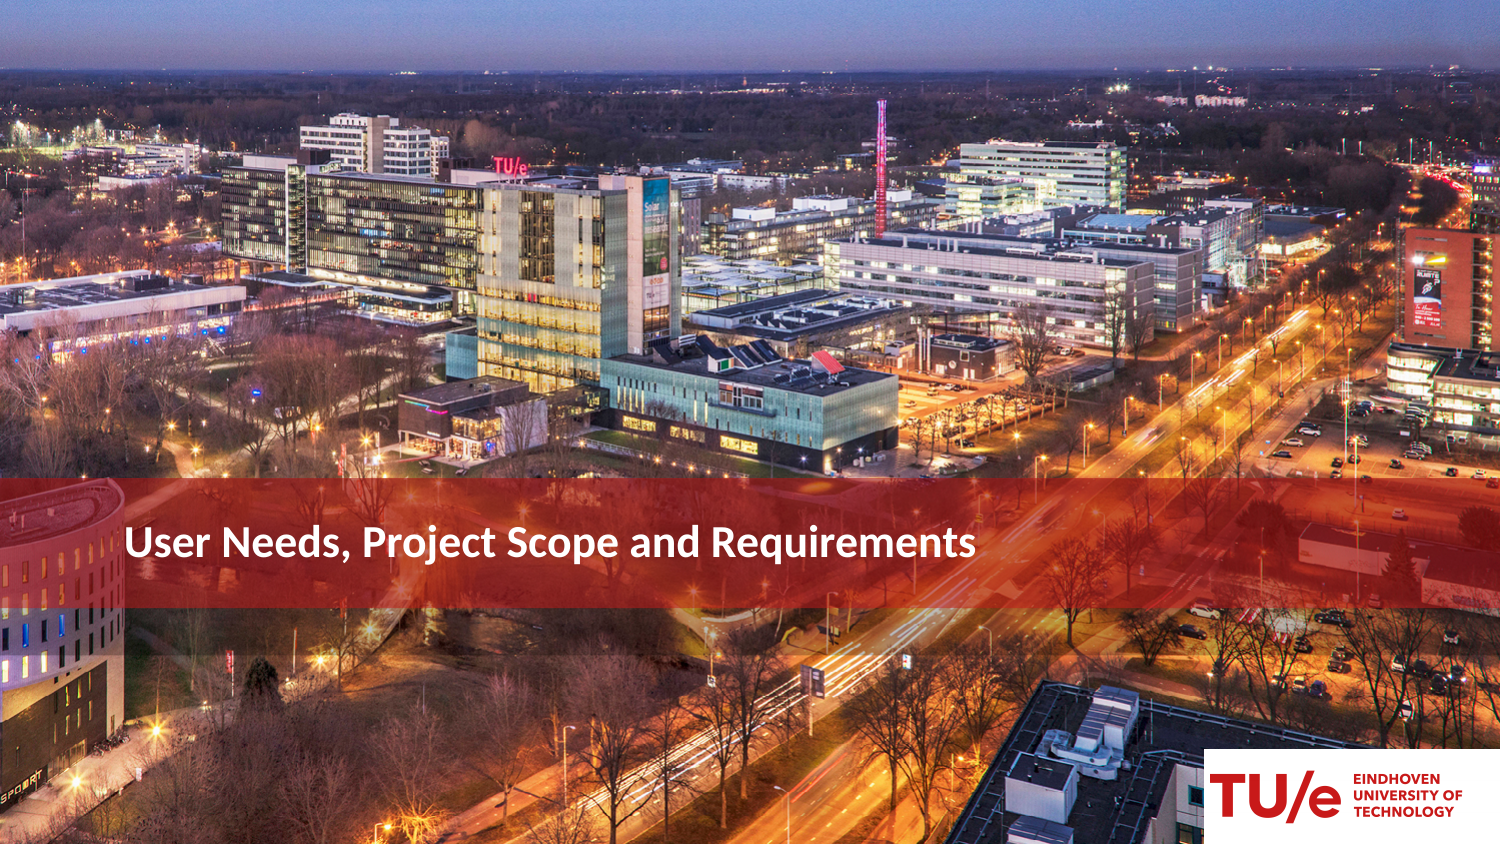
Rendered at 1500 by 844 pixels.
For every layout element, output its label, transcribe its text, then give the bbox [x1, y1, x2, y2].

picture [0, 609, 1500, 844]
picture [0, 0, 1500, 478]
title User Needs, Project Scope and Requirements [0, 478, 1500, 609]
